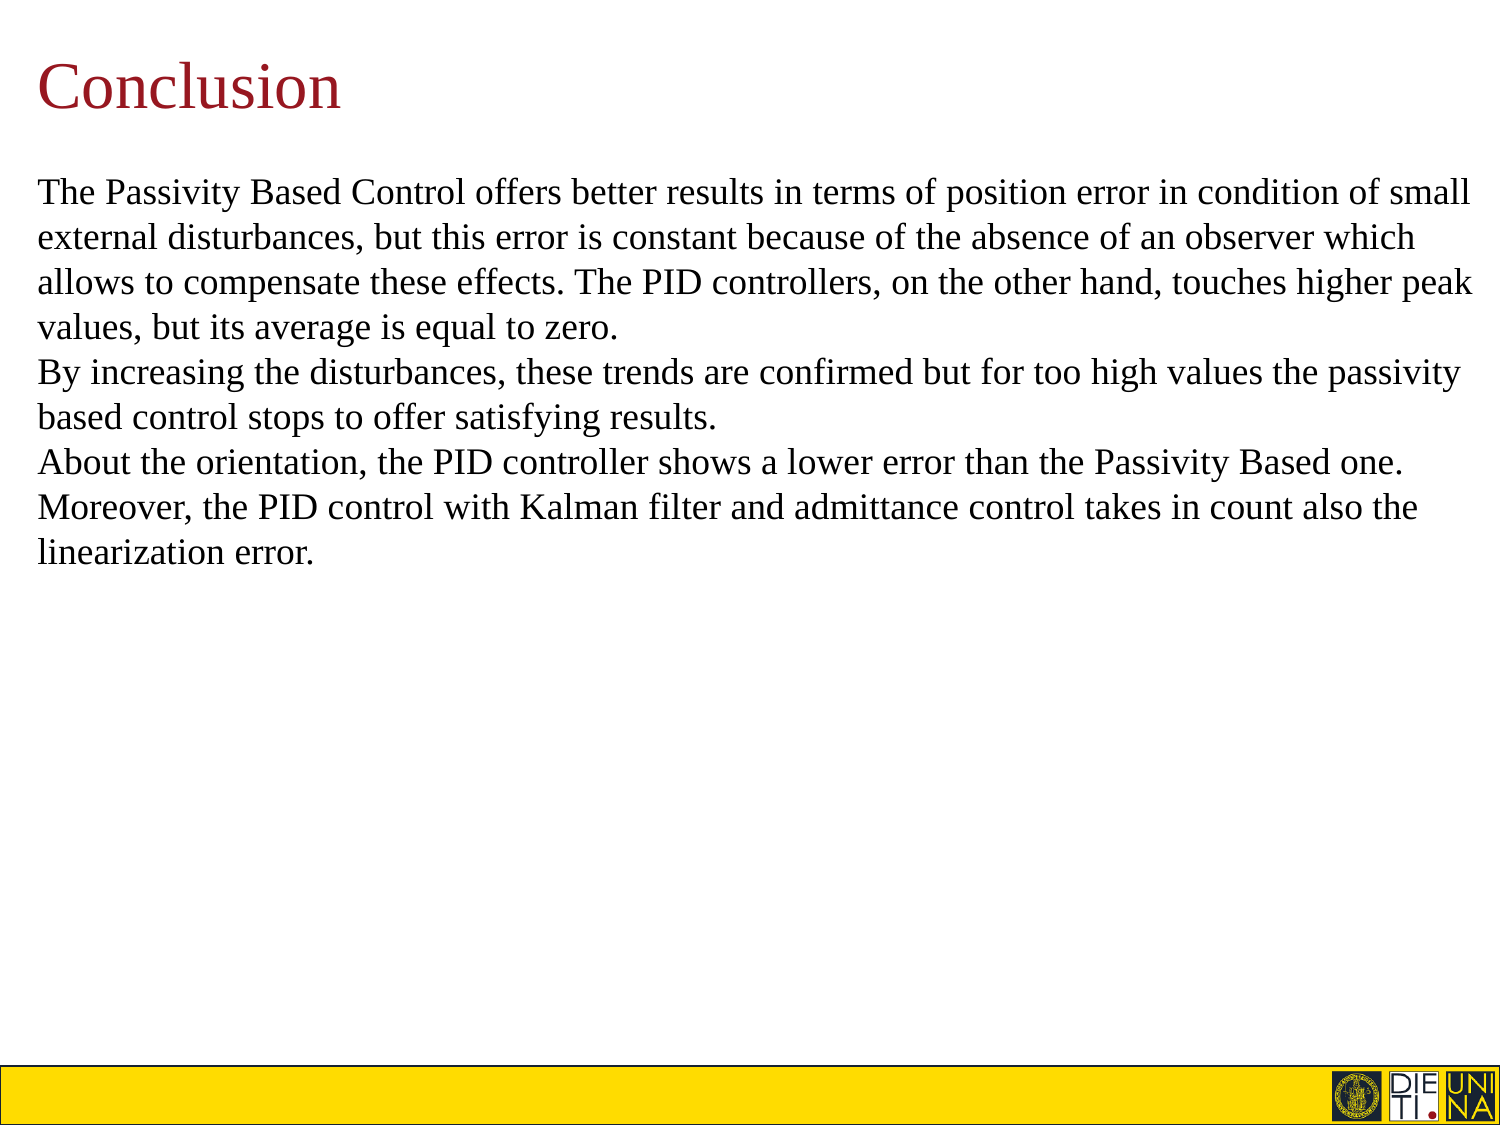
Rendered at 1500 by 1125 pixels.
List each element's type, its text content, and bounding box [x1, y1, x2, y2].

text_box [0, 1065, 1500, 1125]
text_box Conclusion The Passivity Based Control offers better results in terms of position error in condition of small external disturbances, but this error is constant because of the absence of an observer which allows to compensate these effects. The PID controllers, on the other hand, touches higher peak values, but its average is equal to zero. By increasing the disturbances, these trends are confirmed but for too high values the passivity based control stops to offer satisfying results. About the orientation, the PID controller shows a lower error than the Passivity Based one. Moreover, the PID control with Kalman filter and admittance control takes in count also the linearization error. [22, 34, 1495, 624]
picture [1332, 1069, 1496, 1123]
